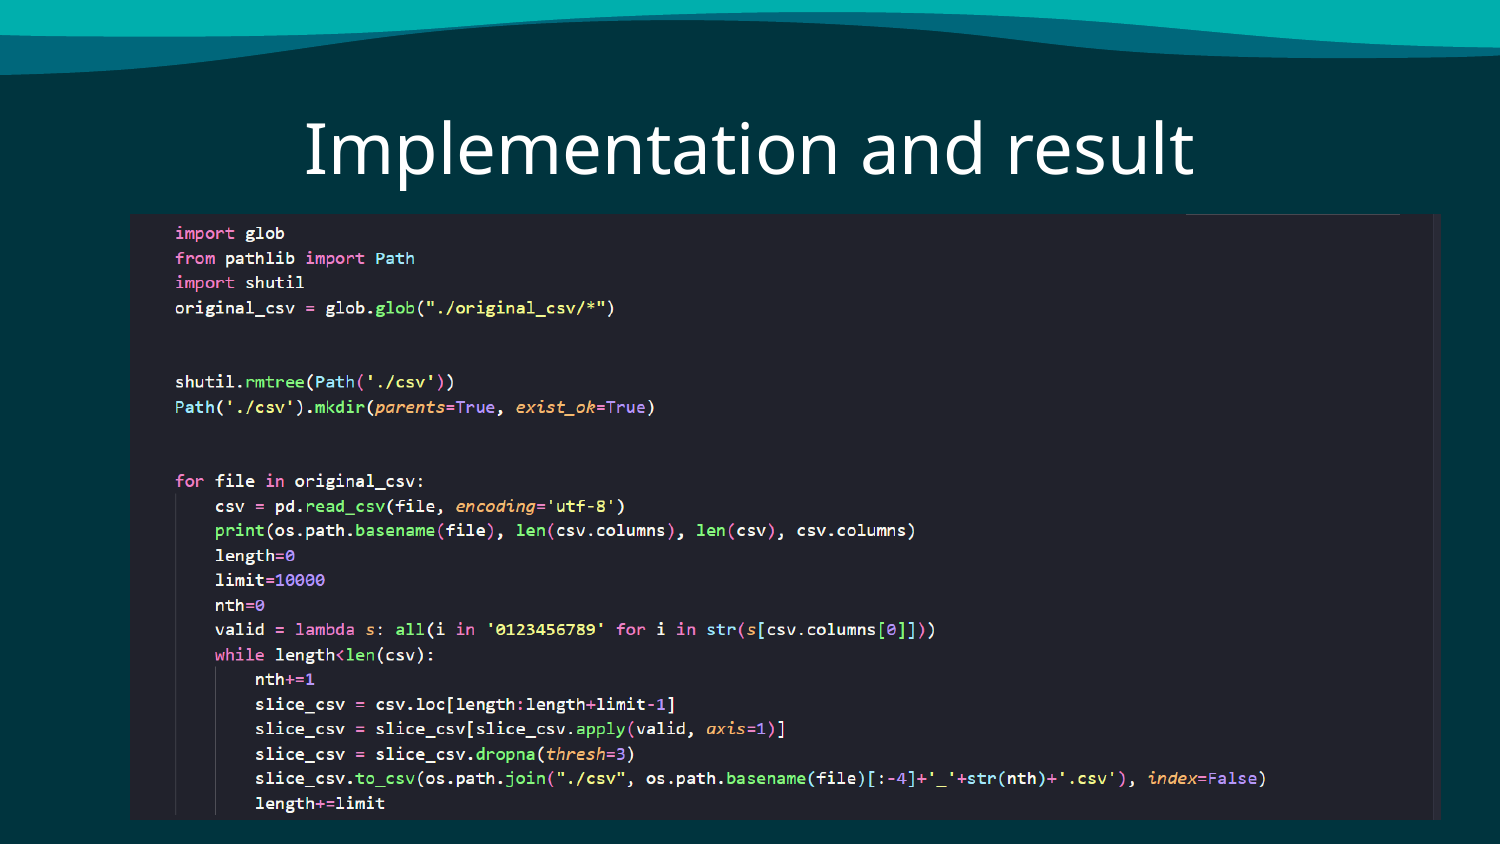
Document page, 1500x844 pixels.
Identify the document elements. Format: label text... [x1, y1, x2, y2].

title Implementation and result [116, 88, 1383, 190]
picture [130, 214, 1441, 820]
